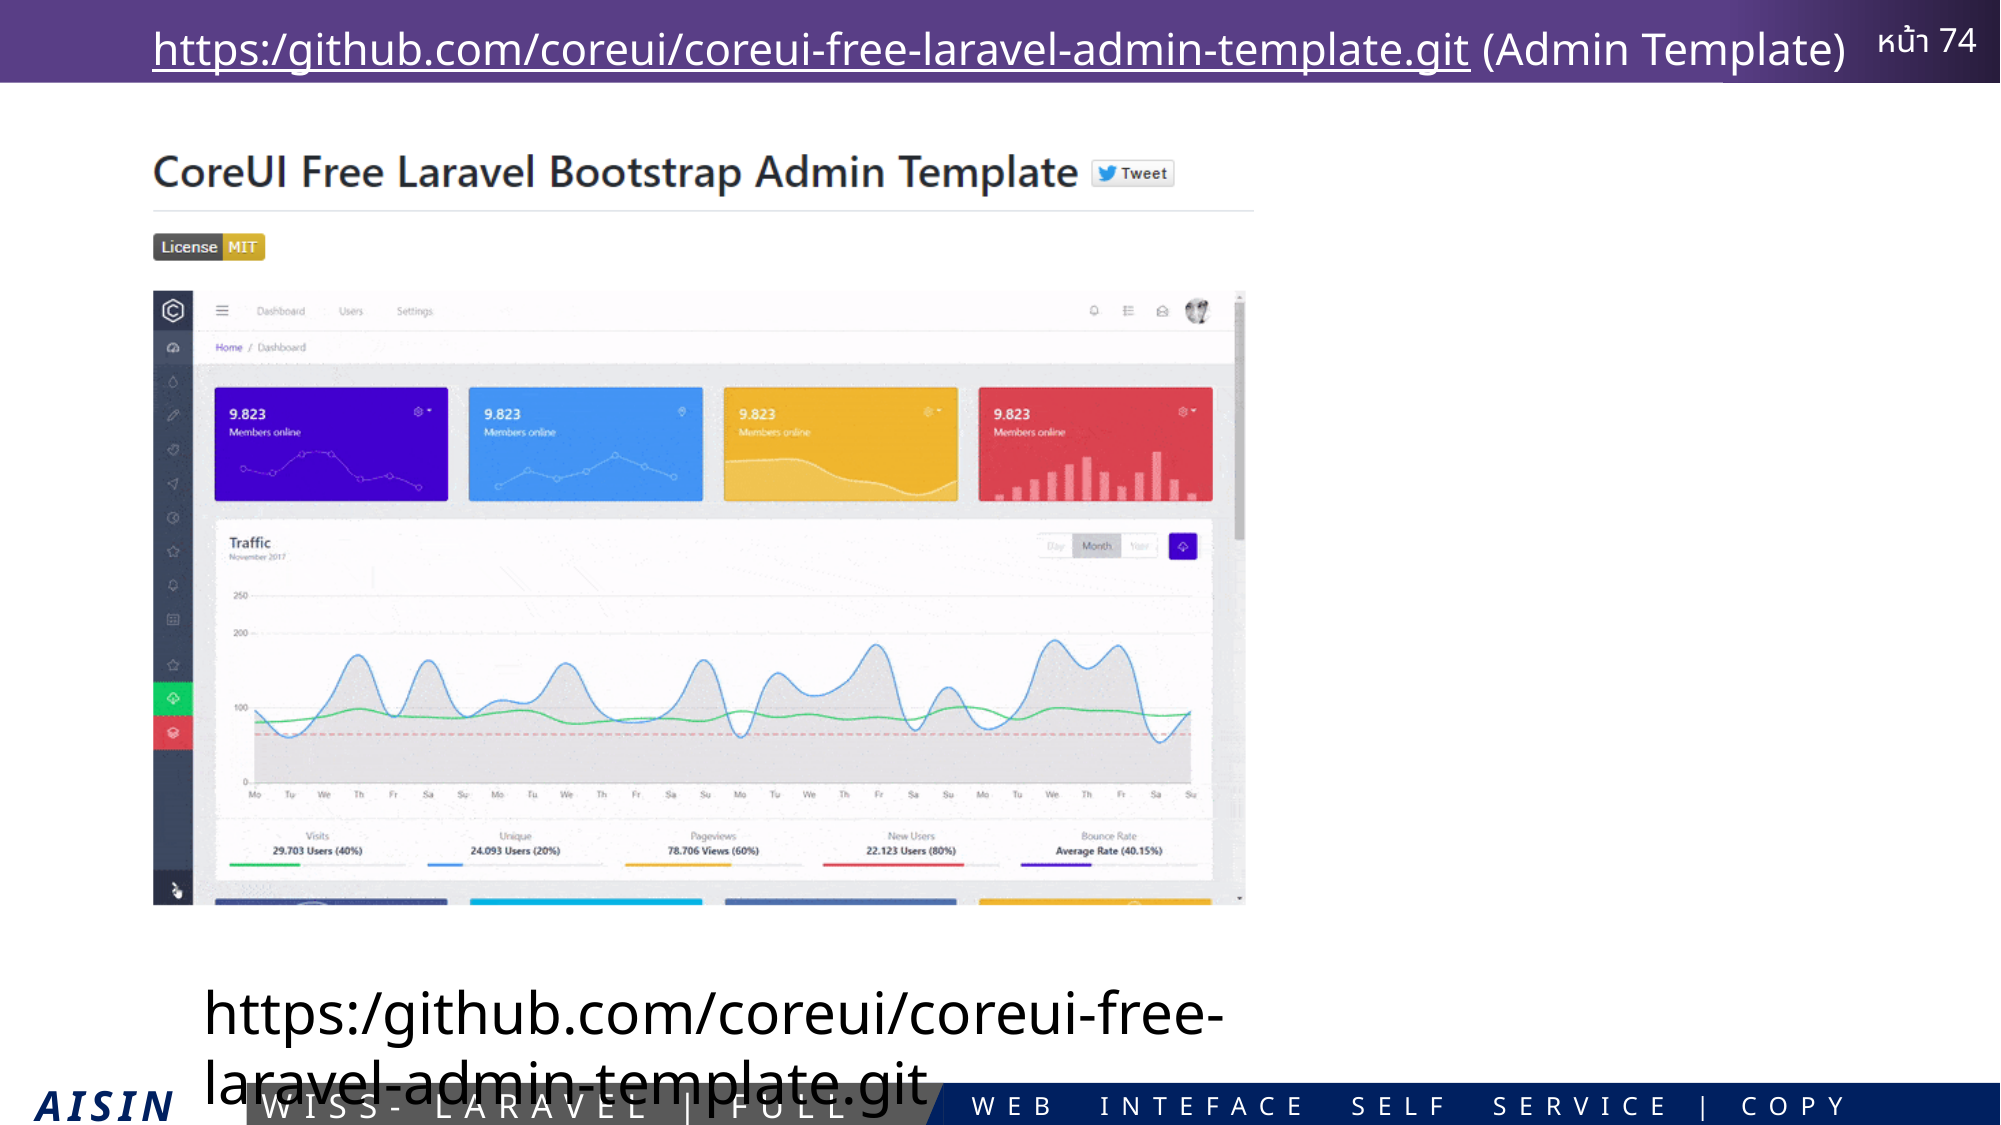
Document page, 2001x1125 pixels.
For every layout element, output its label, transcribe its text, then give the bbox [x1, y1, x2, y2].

text_box https:/github.com/coreui/coreui-free-laravel-admin-template.git [188, 968, 1358, 1124]
picture [137, 138, 1254, 923]
title https:/github.com/coreui/coreui-free-laravel-admin-template.git (Admin Template) [137, 0, 1863, 99]
